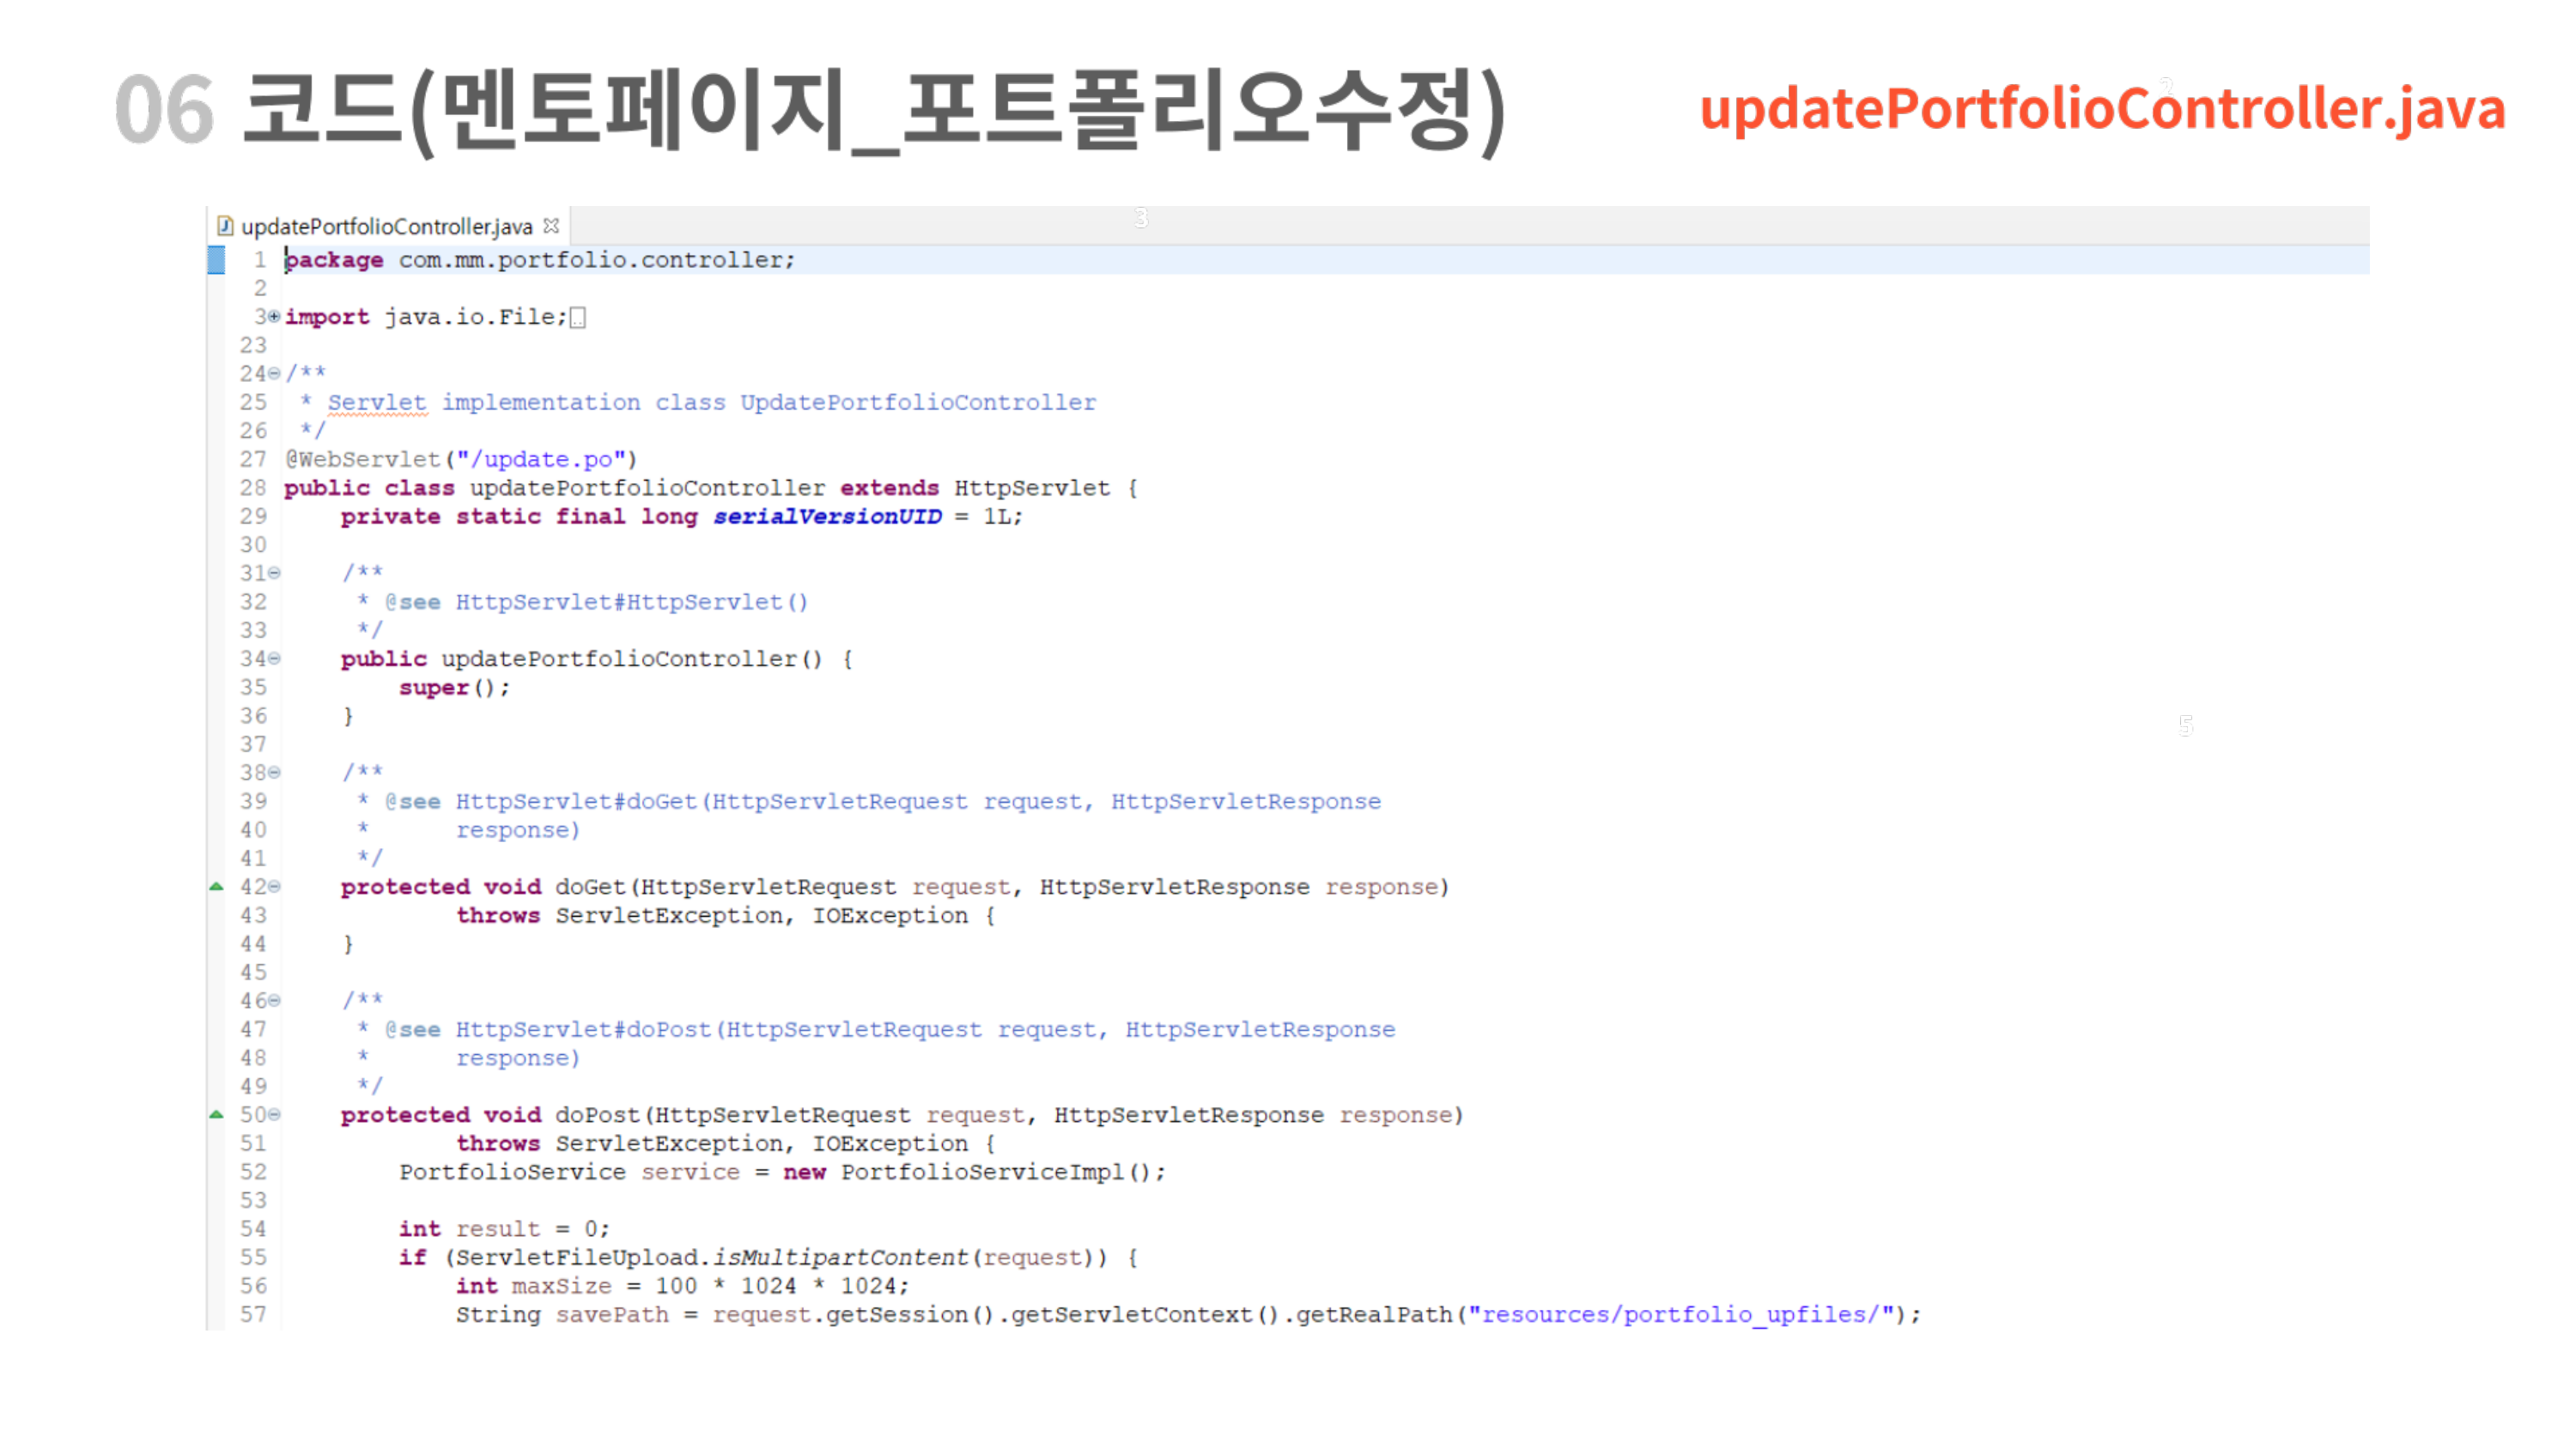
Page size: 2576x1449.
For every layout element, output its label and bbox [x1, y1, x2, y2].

text_box [205, 206, 2370, 1331]
picture [1619, 40, 2576, 206]
picture [2170, 693, 2218, 767]
picture [82, 0, 1595, 259]
